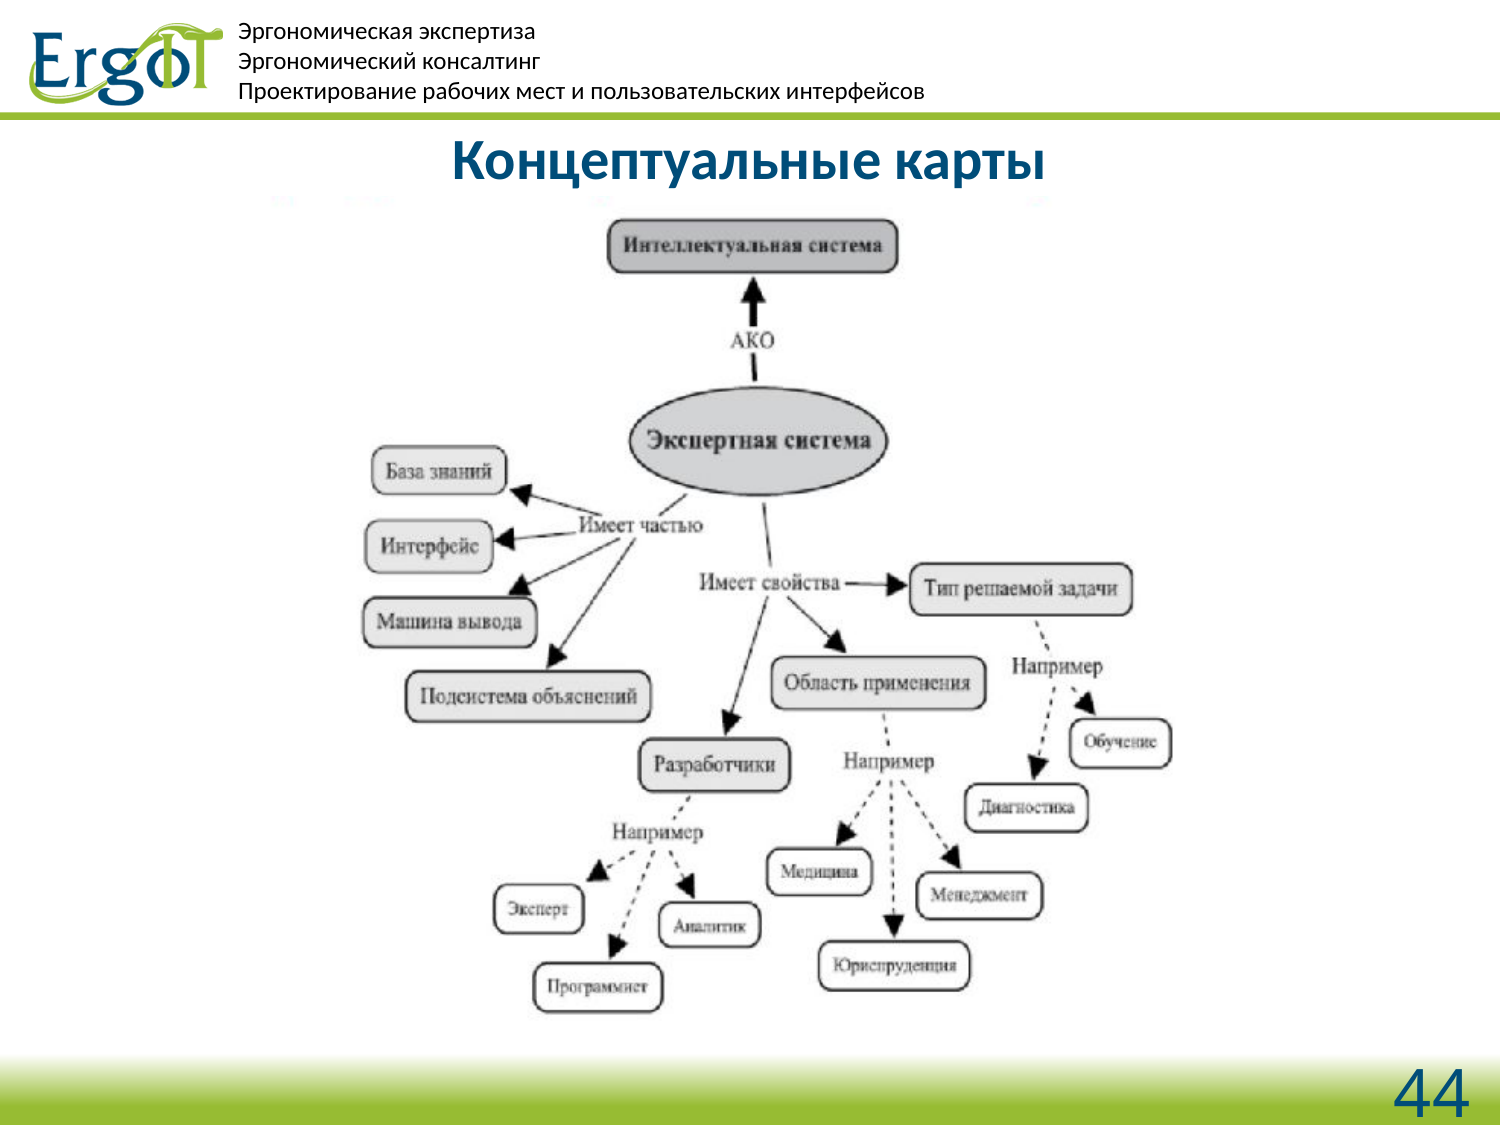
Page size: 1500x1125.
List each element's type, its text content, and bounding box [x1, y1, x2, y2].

text_box Эргономическая экспертиза Эргономический консалтинг Проектирование рабочих мест и пользовательских интерфейсов [223, 7, 1365, 110]
picture [29, 23, 223, 106]
text_box Концептуальные карты [0, 129, 1500, 199]
text_box [0, 1053, 1500, 1125]
slide_number 44 [1135, 1066, 1486, 1125]
picture [29, 195, 1489, 1026]
